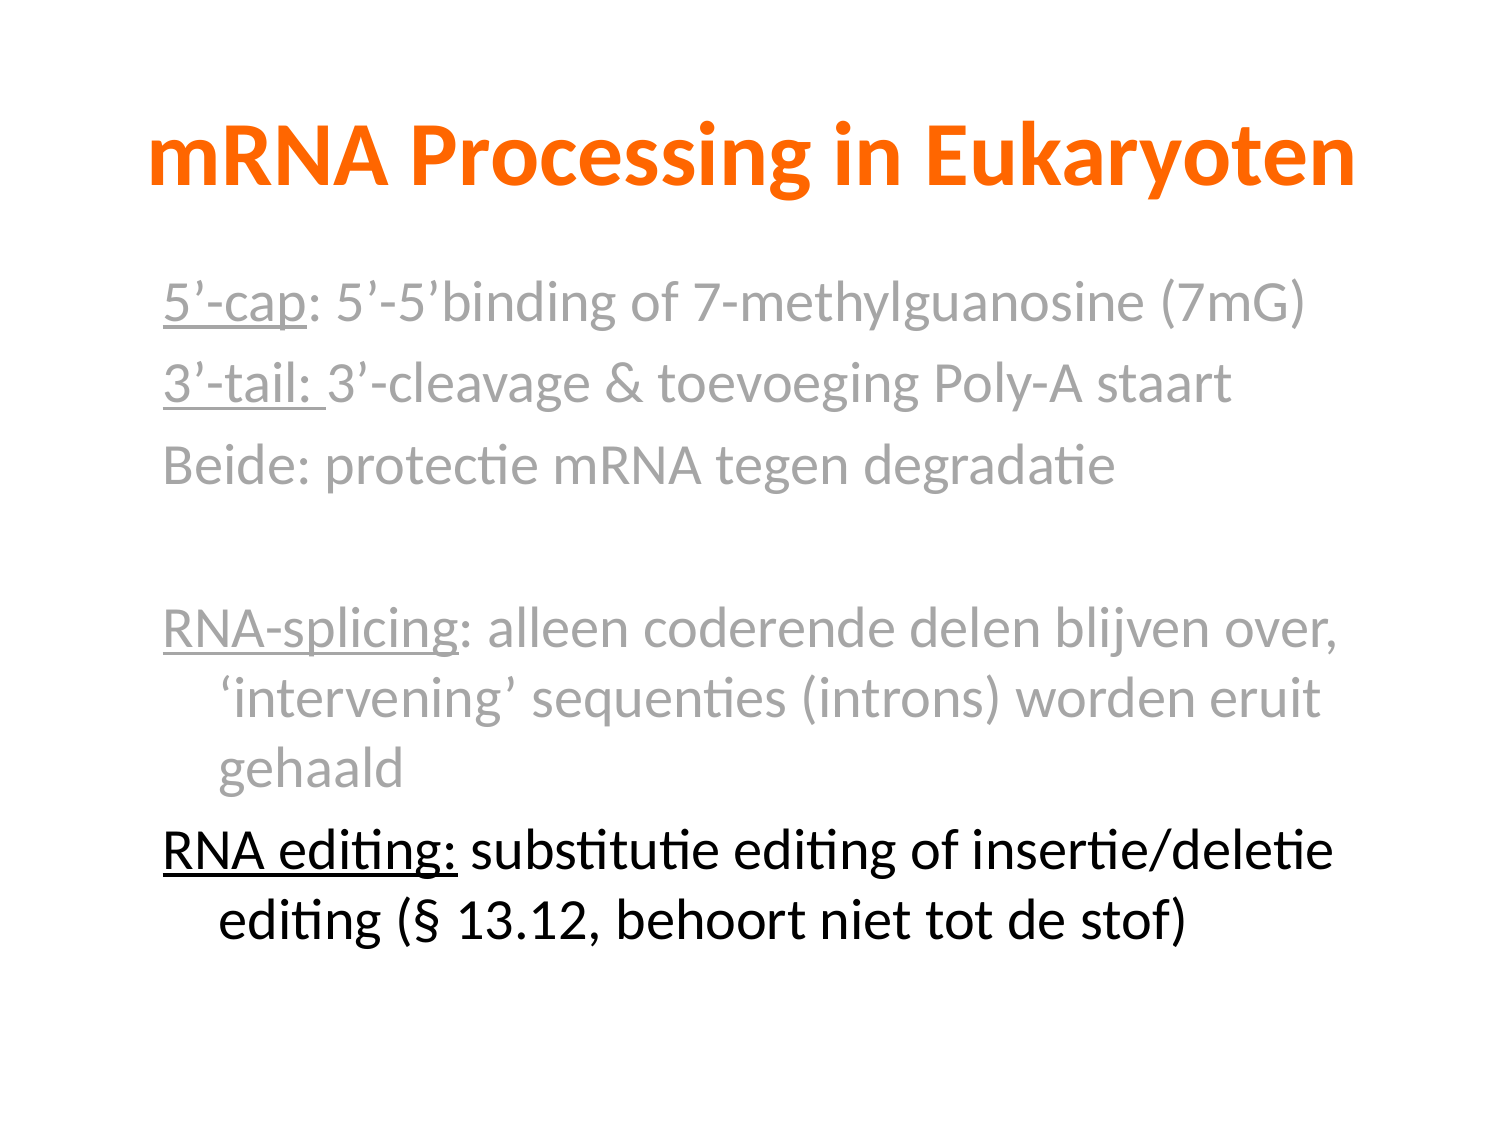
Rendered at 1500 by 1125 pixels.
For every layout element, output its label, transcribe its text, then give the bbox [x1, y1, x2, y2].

list 5’-cap: 5’-5’binding of 7-methylguanosine (7mG) 3’-tail: 3’-cleavage & toevoeging Poly-A staart Beide: protectie mRNA tegen degradatie RNA-splicing: alleen coderende delen blijven over, ‘intervening’ sequenties (introns) worden eruit gehaald RNA editing: substitutie editing of insertie/deletie editing (§ 13.12, behoort niet tot de stof) [147, 255, 1436, 988]
title mRNA Processing in Eukaryoten [111, 54, 1394, 243]
